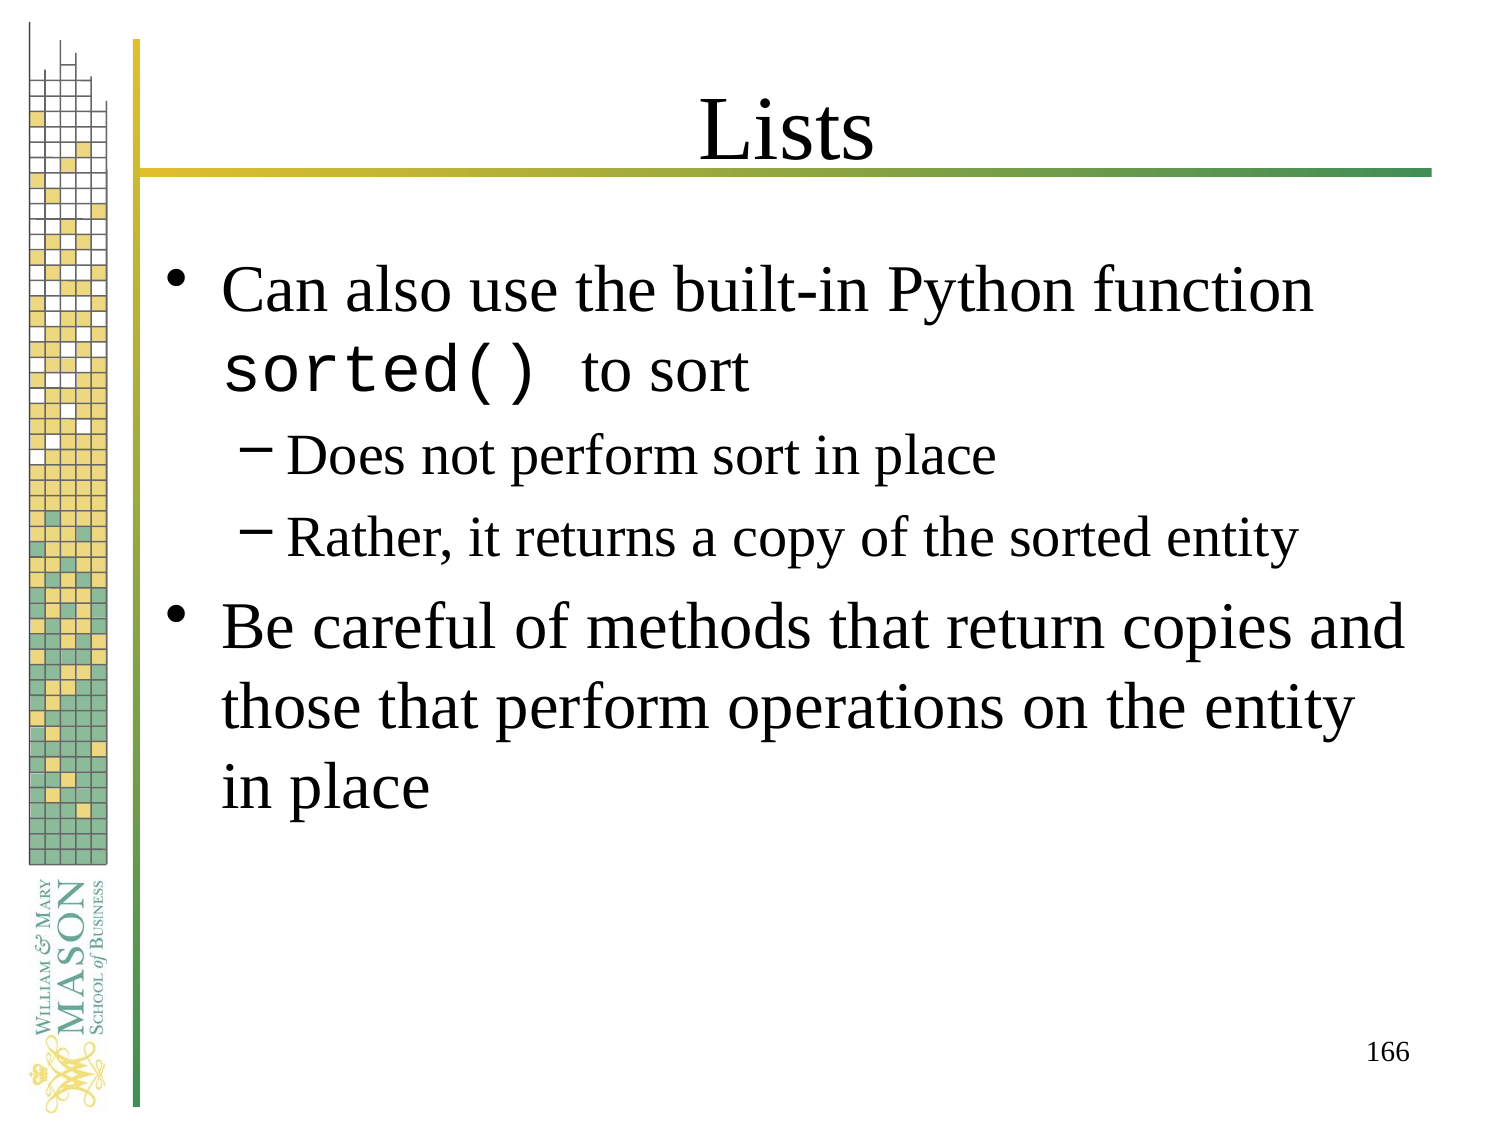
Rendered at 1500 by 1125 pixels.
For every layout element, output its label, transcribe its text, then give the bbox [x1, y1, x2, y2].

title Lists [150, 45, 1425, 200]
title Naming Variables [29, 879, 107, 1113]
slide_number 166 [1048, 1024, 1426, 1103]
list Can also use the built-in Python function sorted() to sort Does not perform sort in place Rather, it returns a copy of the sorted entity Be careful of methods that return copies and those that perform operations on the entity in place [150, 237, 1425, 1005]
